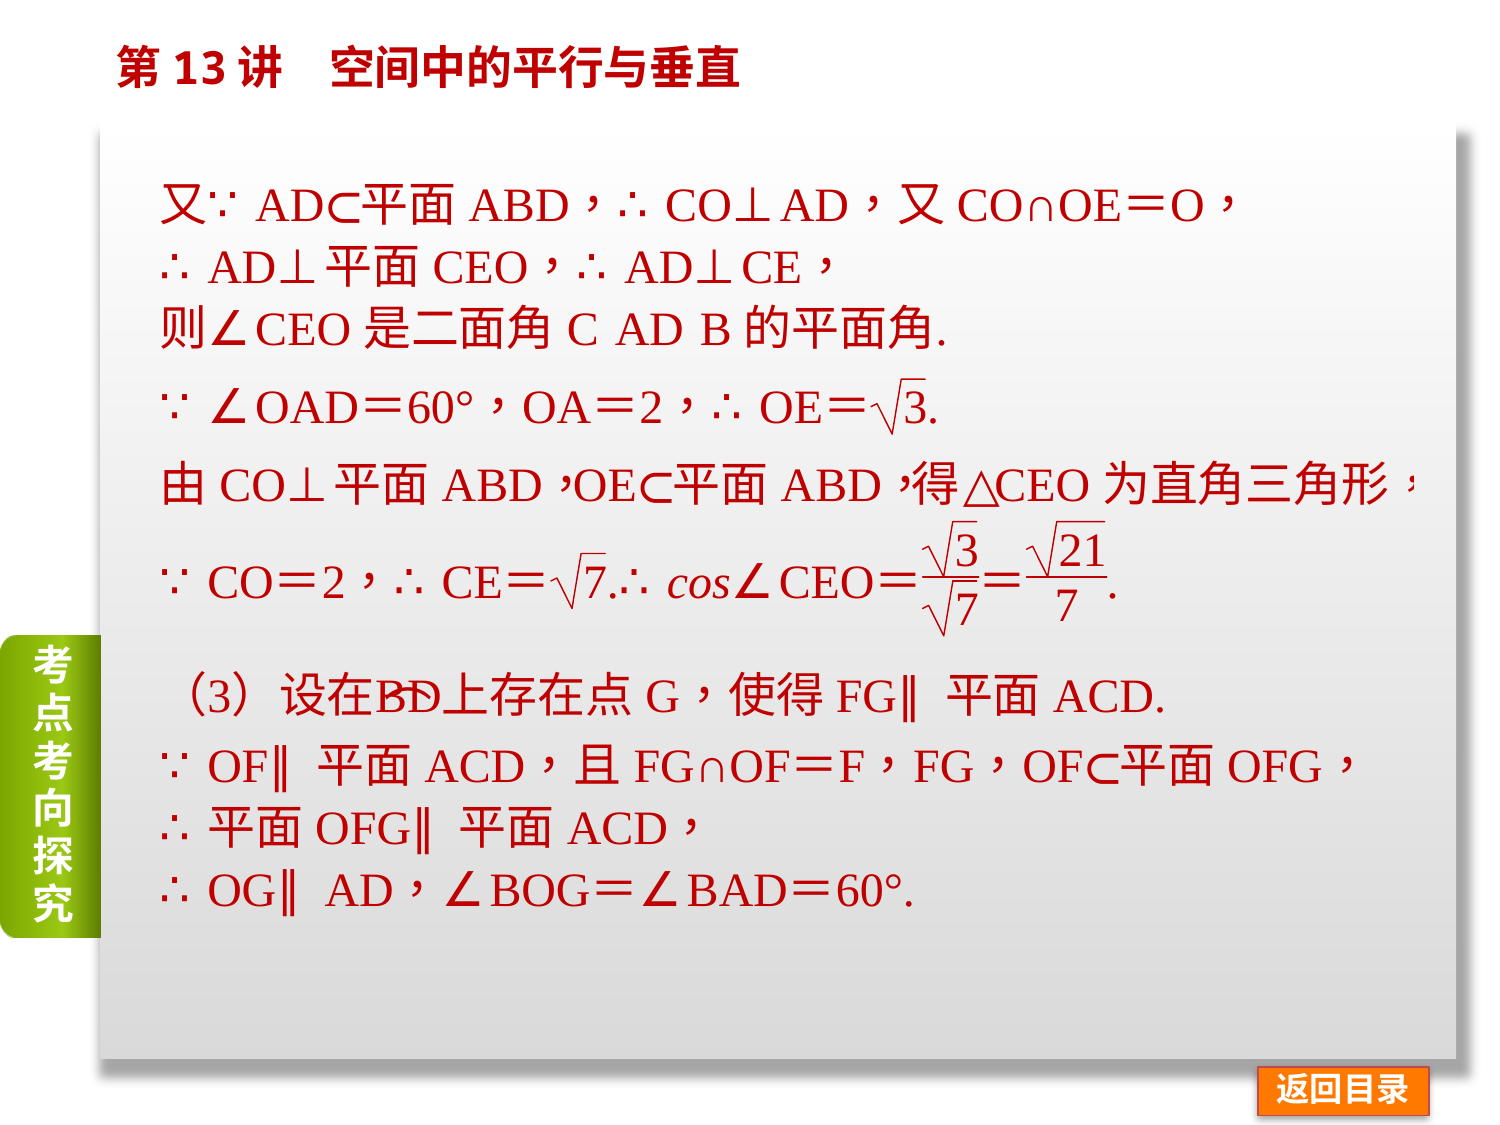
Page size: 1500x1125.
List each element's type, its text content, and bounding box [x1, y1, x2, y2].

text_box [159, 172, 1414, 1125]
text_box 返回目录 [1419, 1066, 1430, 1116]
title 第13讲 空间中的平行与垂直 [100, 27, 1199, 106]
picture [0, 635, 101, 939]
